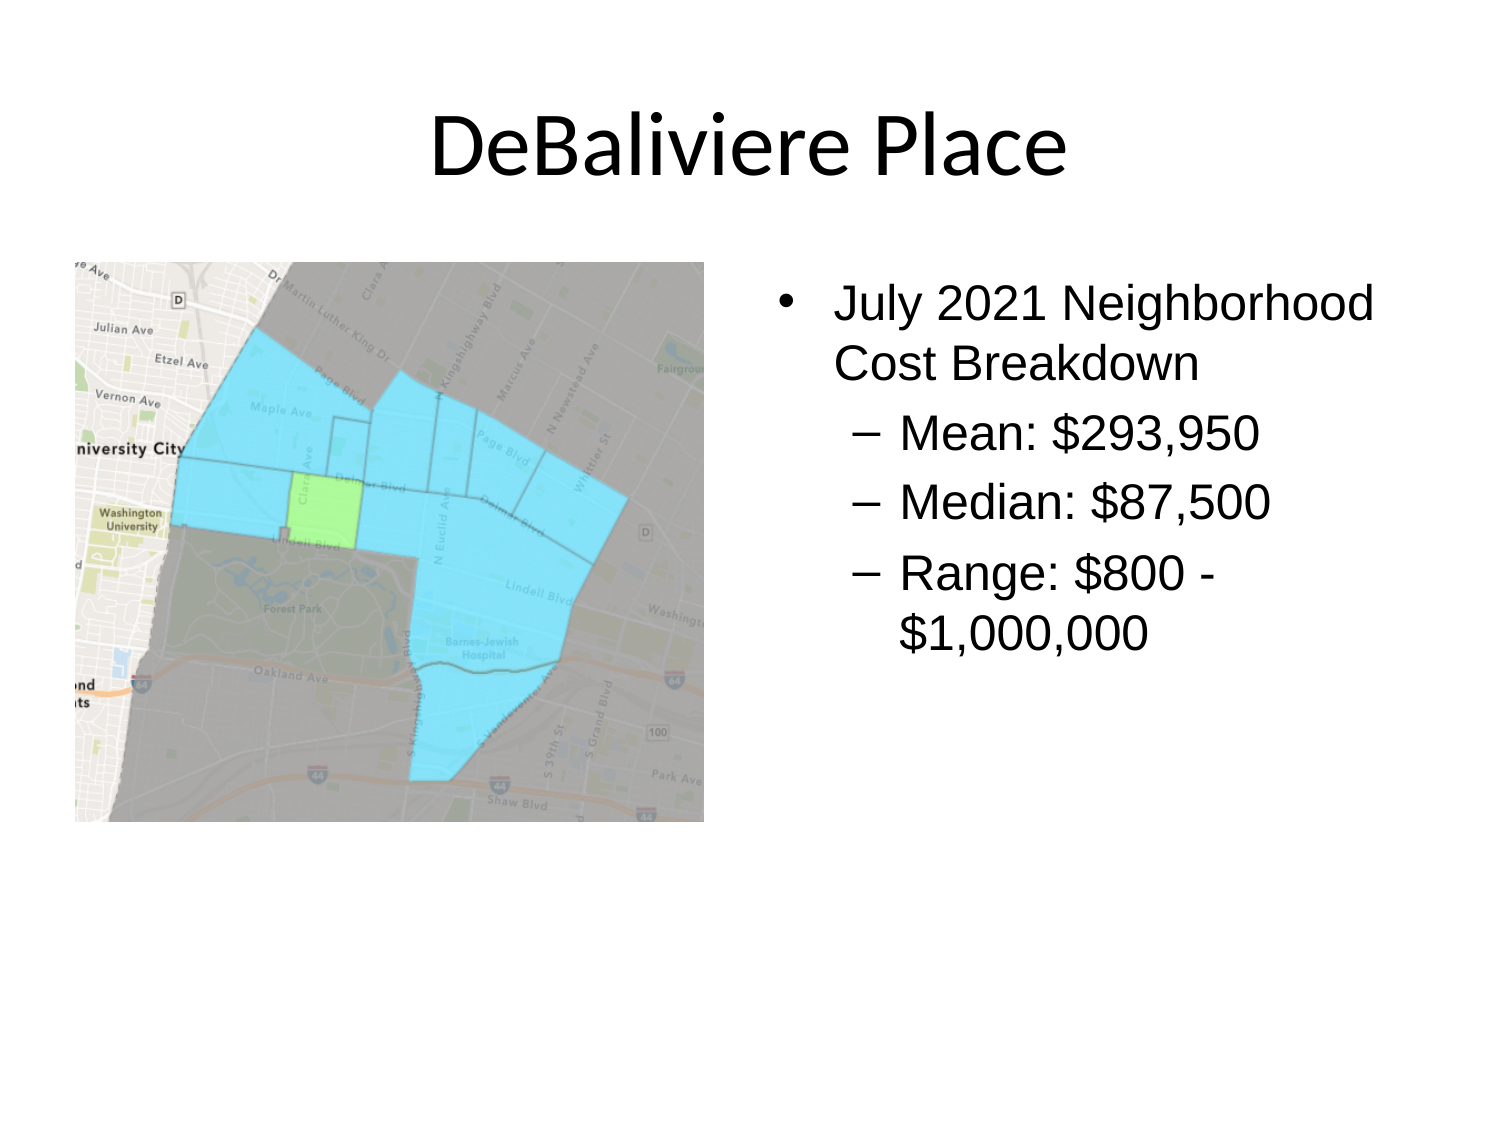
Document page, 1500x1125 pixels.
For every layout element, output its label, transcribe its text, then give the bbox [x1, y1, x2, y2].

list July 2021 Neighborhood Cost Breakdown Mean: $293,950 Median: $87,500 Range: $800 - $1,000,000 [762, 262, 1425, 1005]
title DeBaliviere Place [75, 45, 1425, 233]
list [74, 262, 704, 823]
